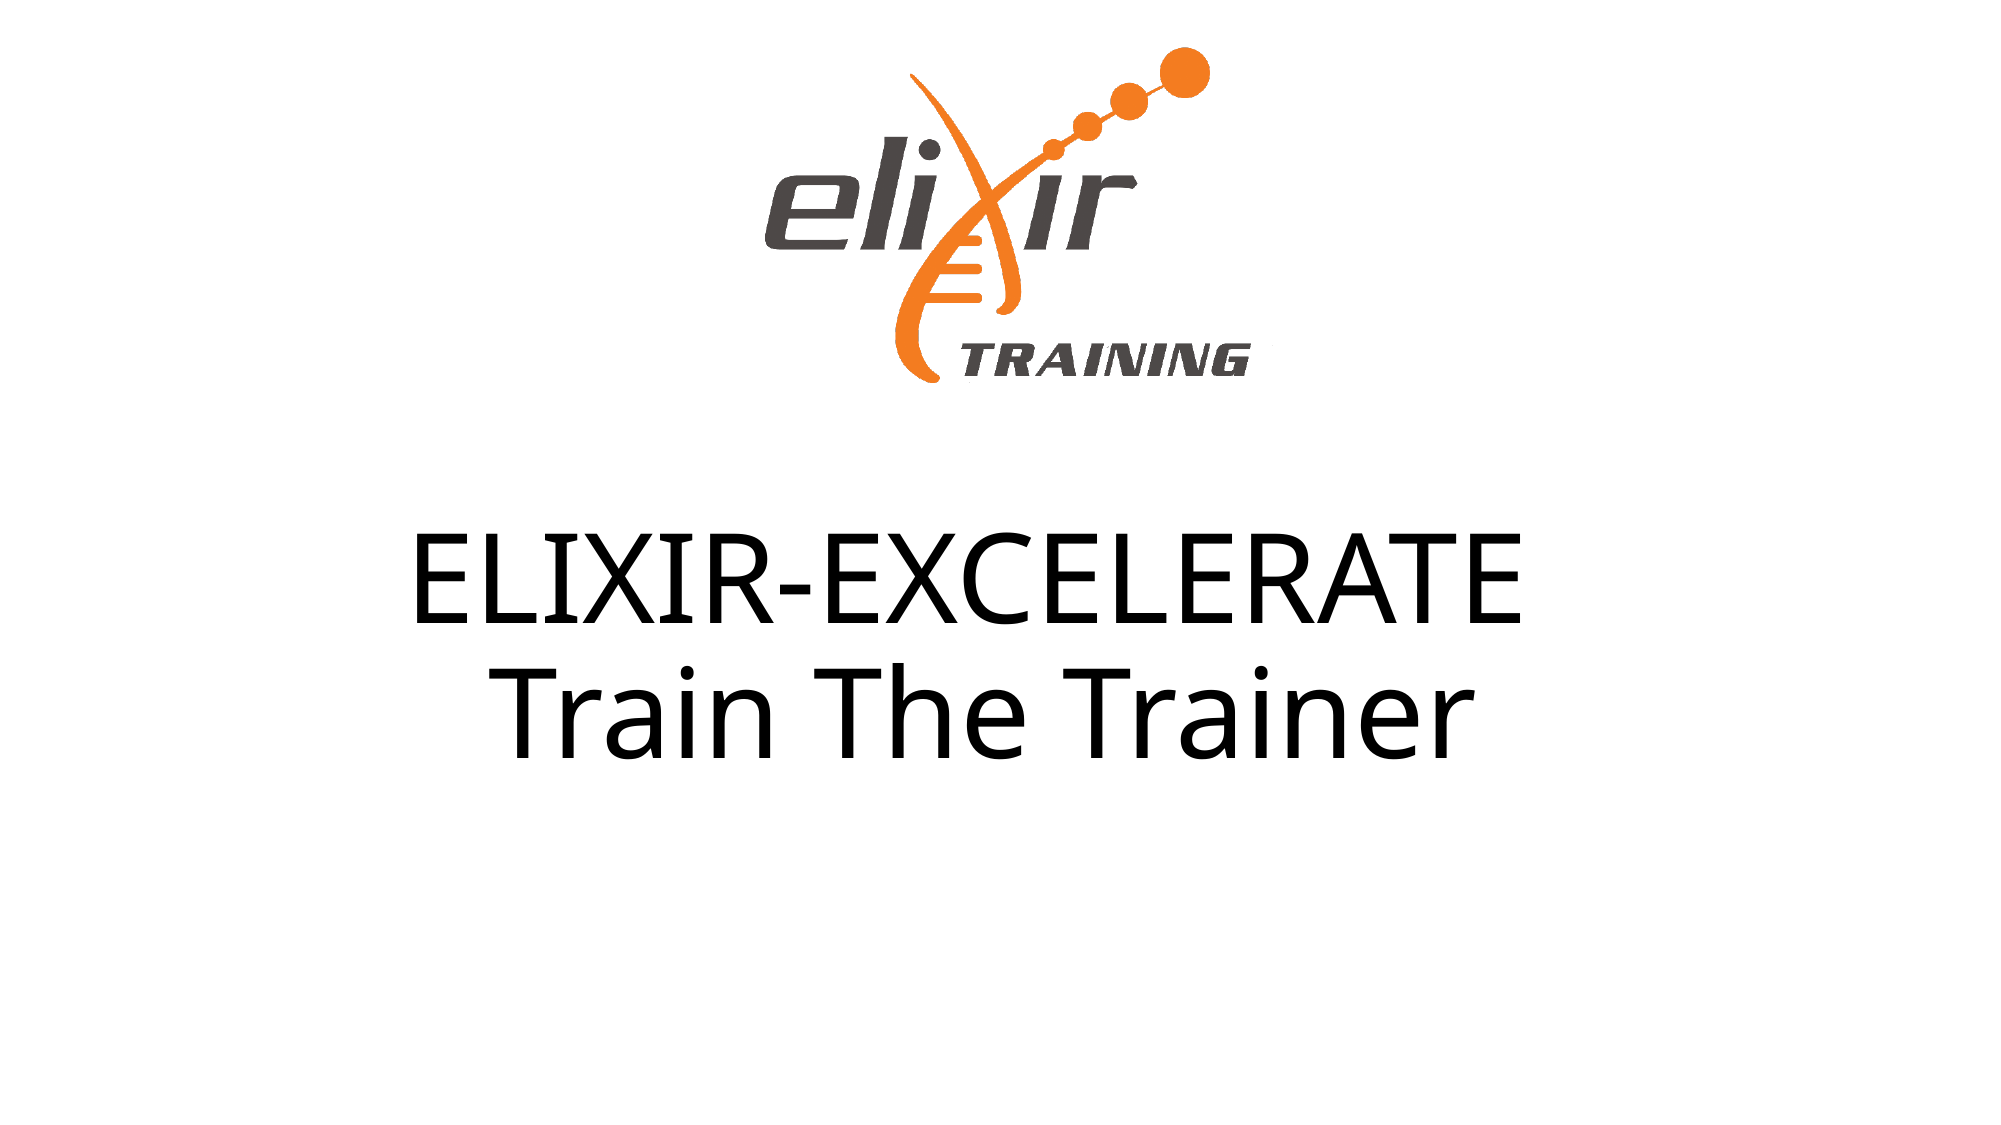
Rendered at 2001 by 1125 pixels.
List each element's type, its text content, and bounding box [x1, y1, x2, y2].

title ELIXIR-EXCELERATE Train The Trainer [233, 401, 1734, 794]
picture [764, 41, 1300, 445]
